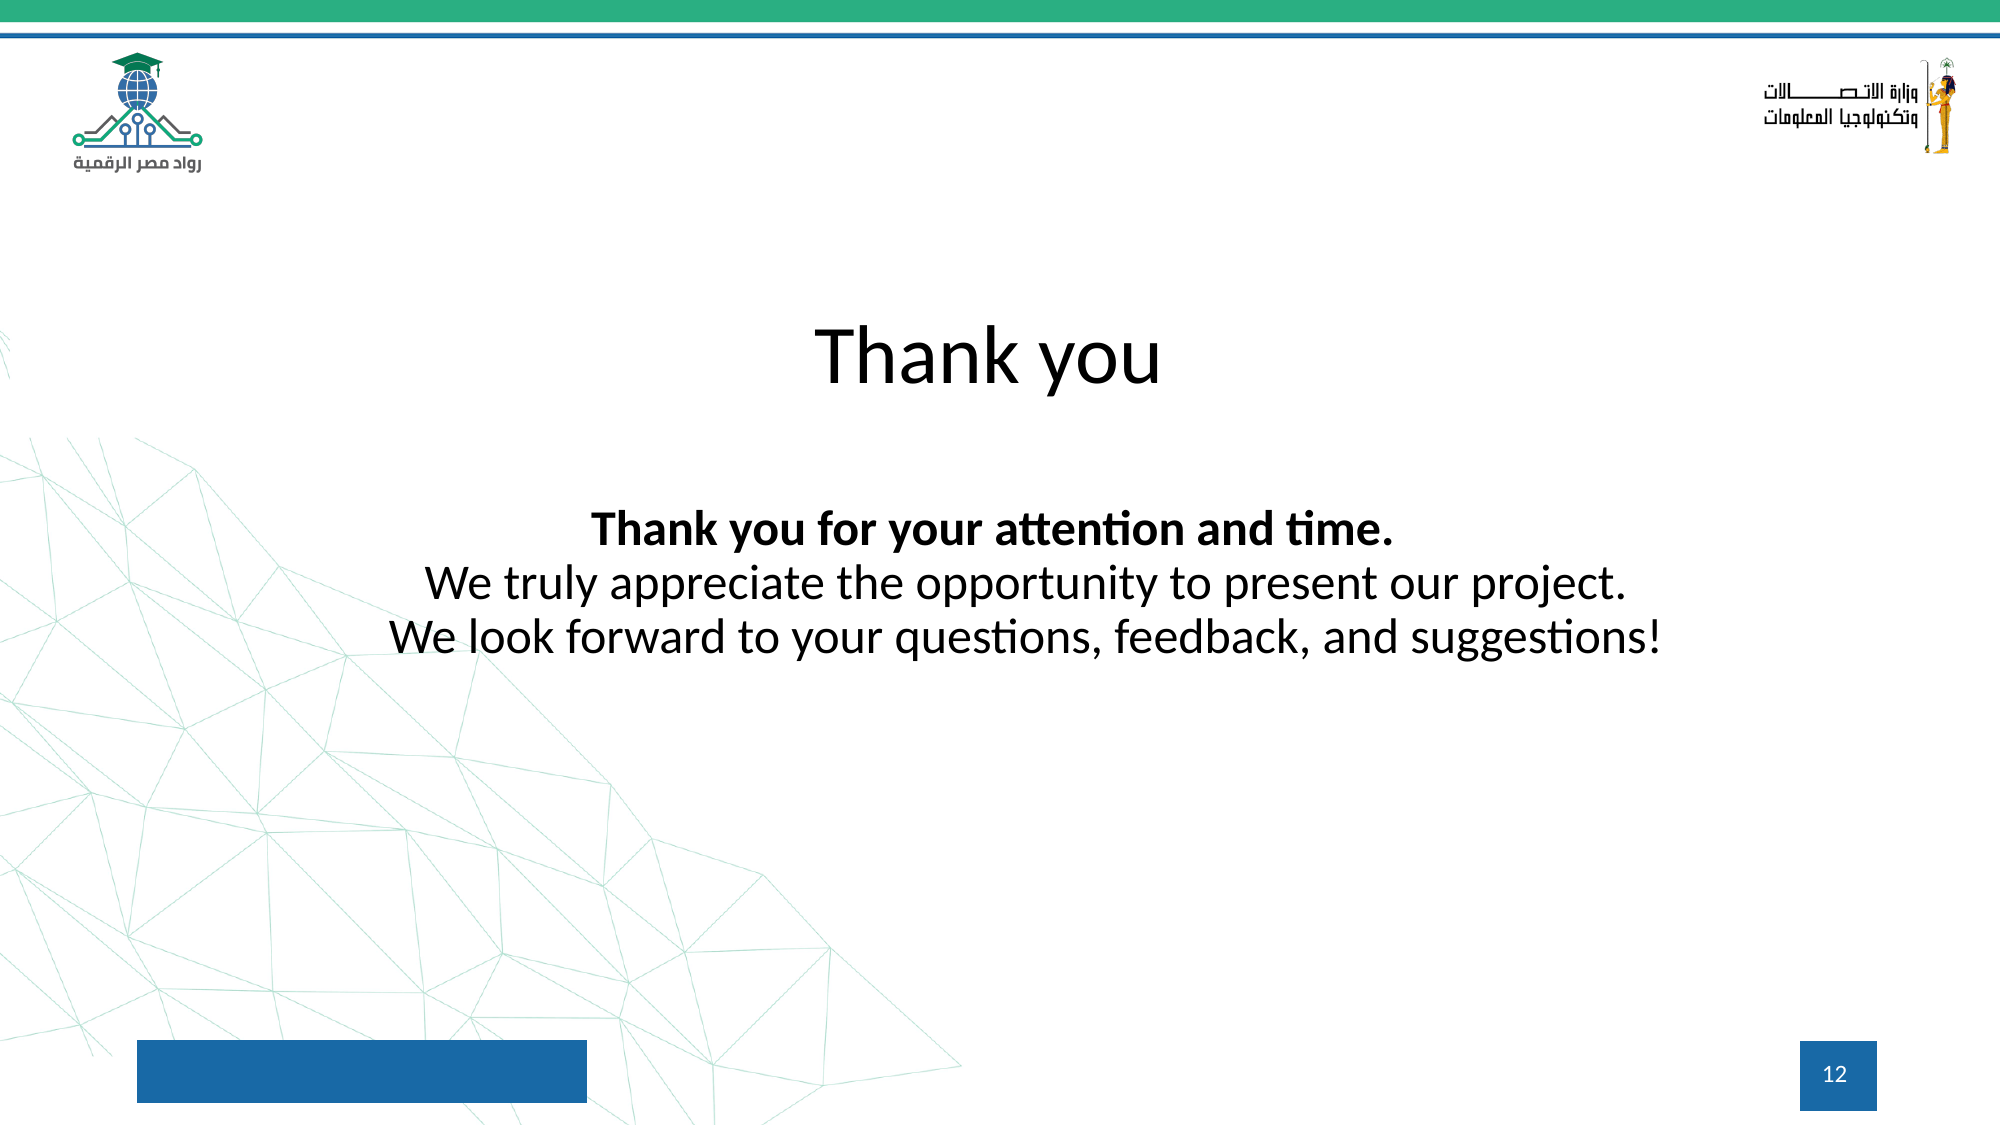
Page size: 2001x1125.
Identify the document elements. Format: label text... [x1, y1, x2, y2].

slide_number 12 [1412, 1042, 1863, 1103]
title Thank you [244, 304, 1734, 410]
subtitle Thank you for your attention and time. We truly appreciate the opportunity to present our project. We look forward to your questions, feedback, and suggestions! [238, 494, 1739, 872]
picture [0, 0, 2000, 1125]
footer [636, 1042, 1338, 1103]
